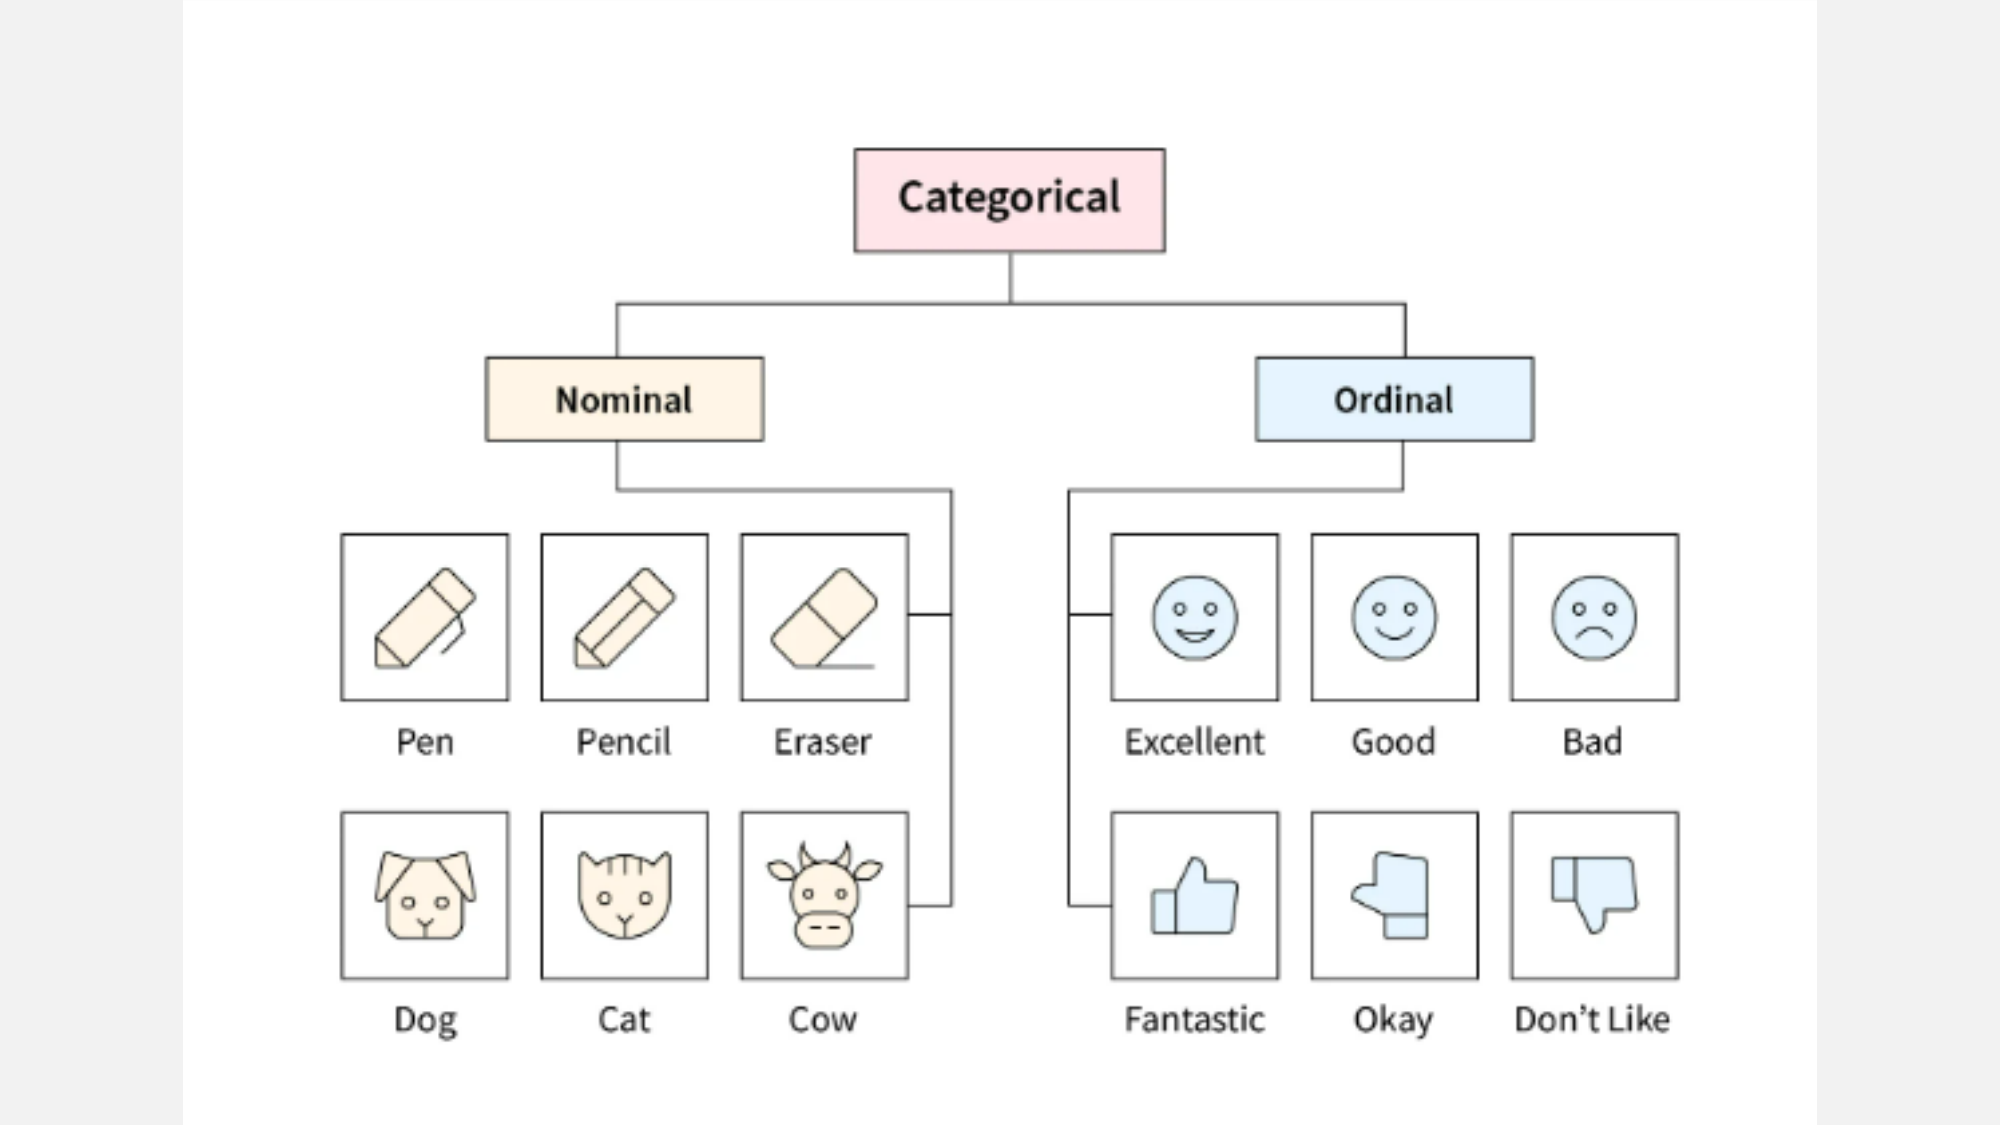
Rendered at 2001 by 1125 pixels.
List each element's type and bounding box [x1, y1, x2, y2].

picture [183, 0, 1817, 1125]
